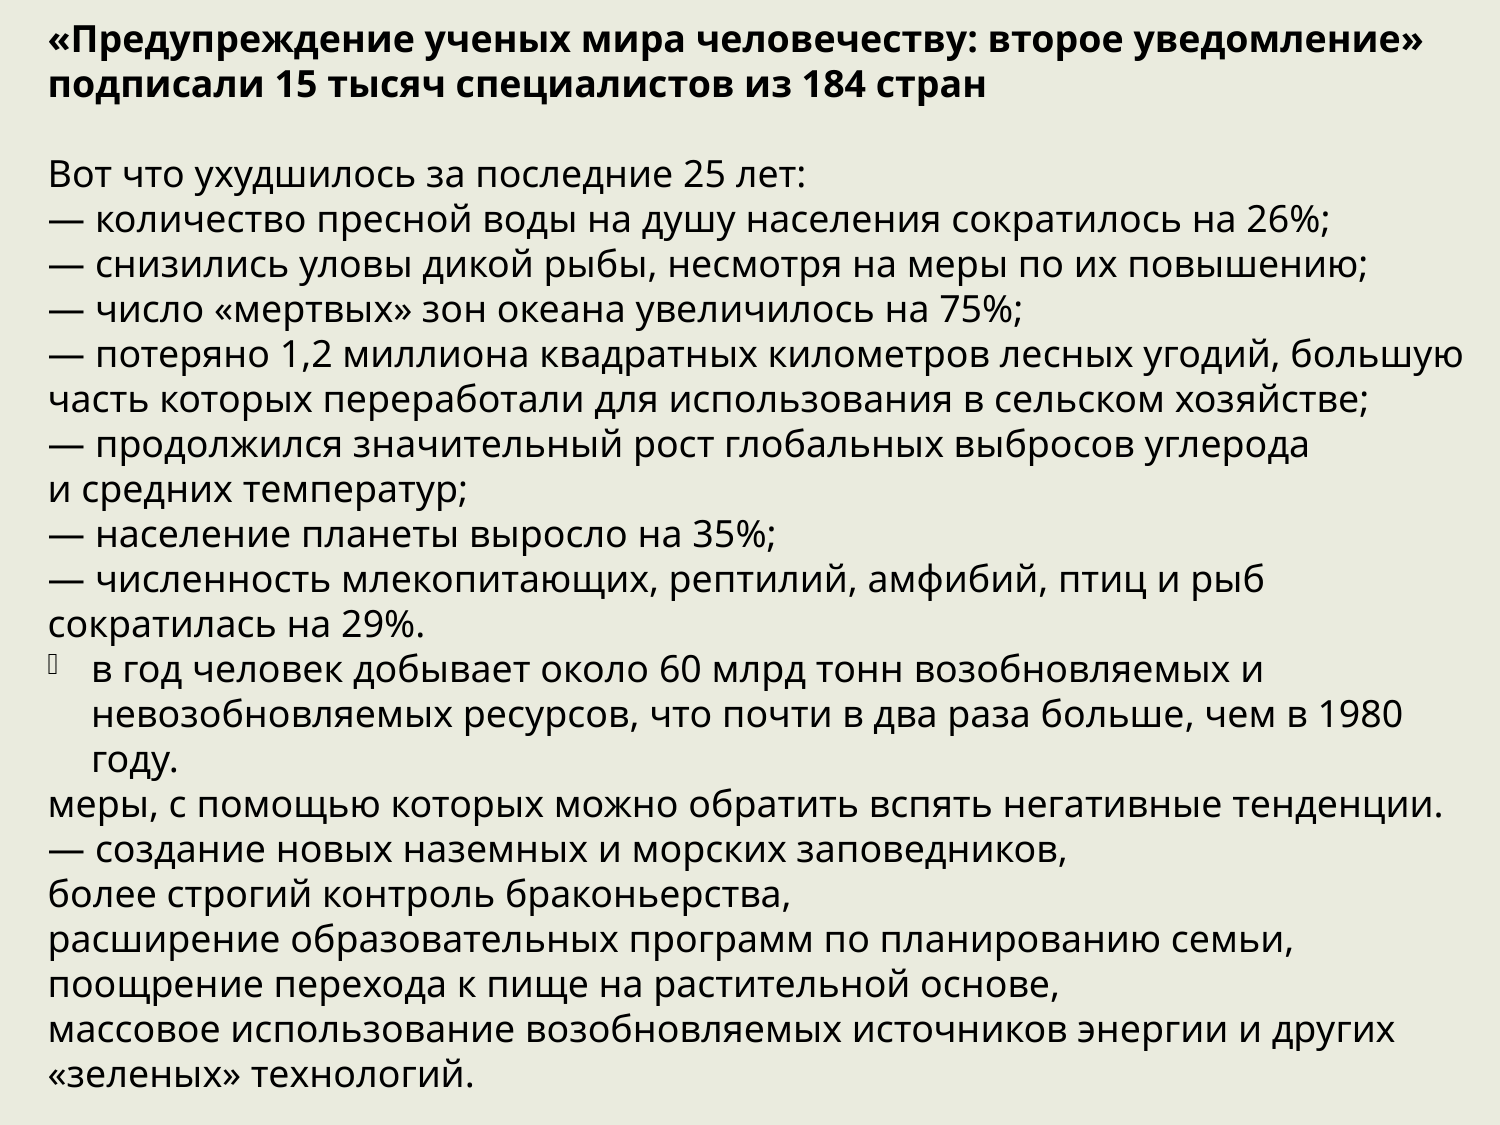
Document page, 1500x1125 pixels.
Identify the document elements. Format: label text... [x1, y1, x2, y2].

list «Предупреждение ученых мира человечеству: второе уведомление» подписали 15 тысяч специалистов из 184 стран Вот что ухудшилось за последние 25 лет: — количество пресной воды на душу населения сократилось на 26%; — снизились уловы дикой рыбы, несмотря на меры по их повышению; — число «мертвых» зон океана увеличилось на 75%; — потеряно 1,2 миллиона квадратных километров лесных угодий, большую часть которых переработали для использования в сельском хозяйстве; — продолжился значительный рост глобальных выбросов углерода и средних температур; — население планеты выросло на 35%; — численность млекопитающих, рептилий, амфибий, птиц и рыб сократилась на 29%. в год человек добывает около 60 млрд тонн возобновляемых и невозобновляемых ресурсов, что почти в два раза больше, чем в 1980 году. меры, с помощью которых можно обратить вспять негативные тенденции. — создание новых наземных и морских заповедников, более строгий контроль браконьерства, расширение образовательных программ по планированию семьи, поощрение перехода к пище на растительной основе, массовое использование возобновляемых источников энергии и других «зеленых» технологий. [17, 0, 1500, 821]
